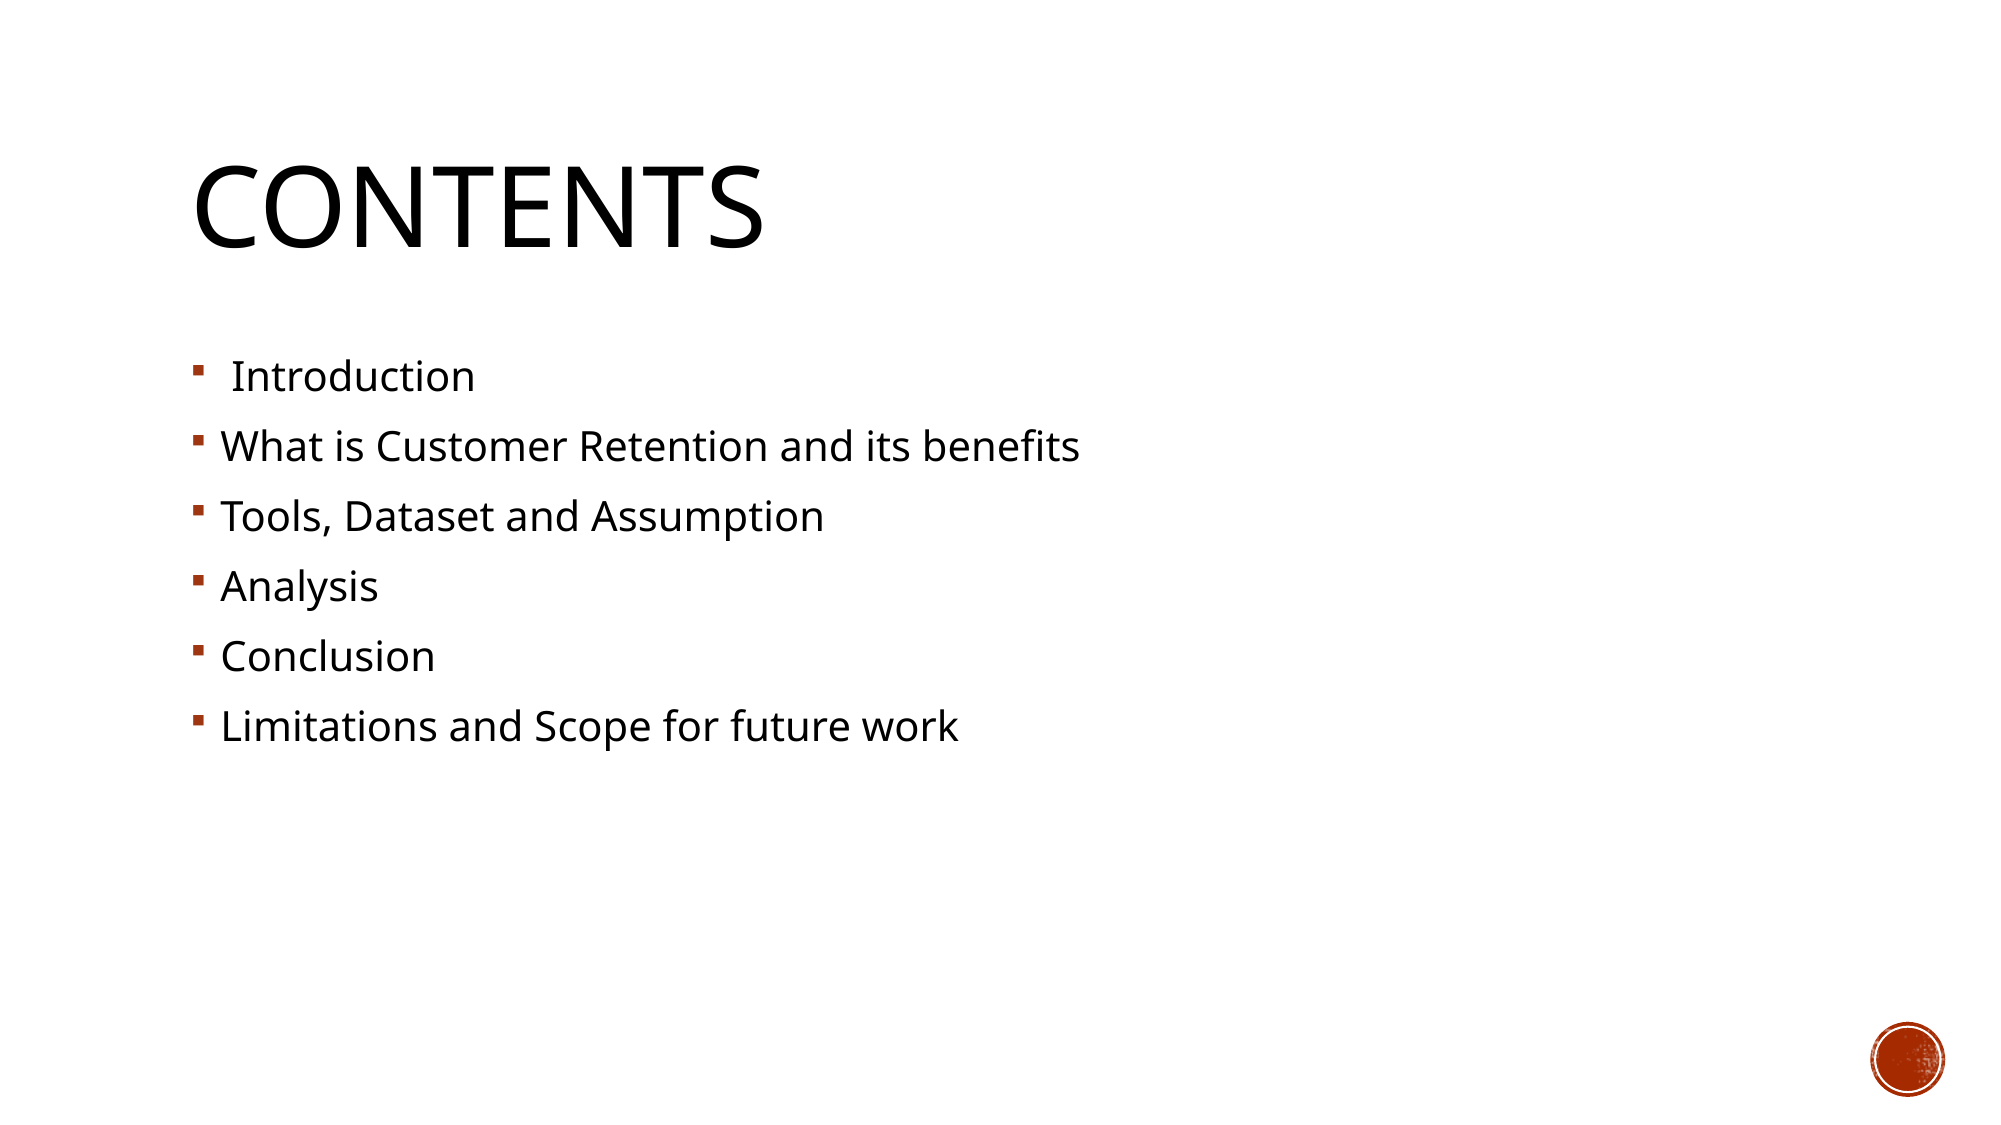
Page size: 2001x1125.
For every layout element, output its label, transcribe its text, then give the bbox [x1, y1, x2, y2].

title Contents [175, 79, 1826, 344]
list Introduction What is Customer Retention and its benefits Tools, Dataset and Assumption Analysis Conclusion Limitations and Scope for future work [175, 348, 1826, 1013]
